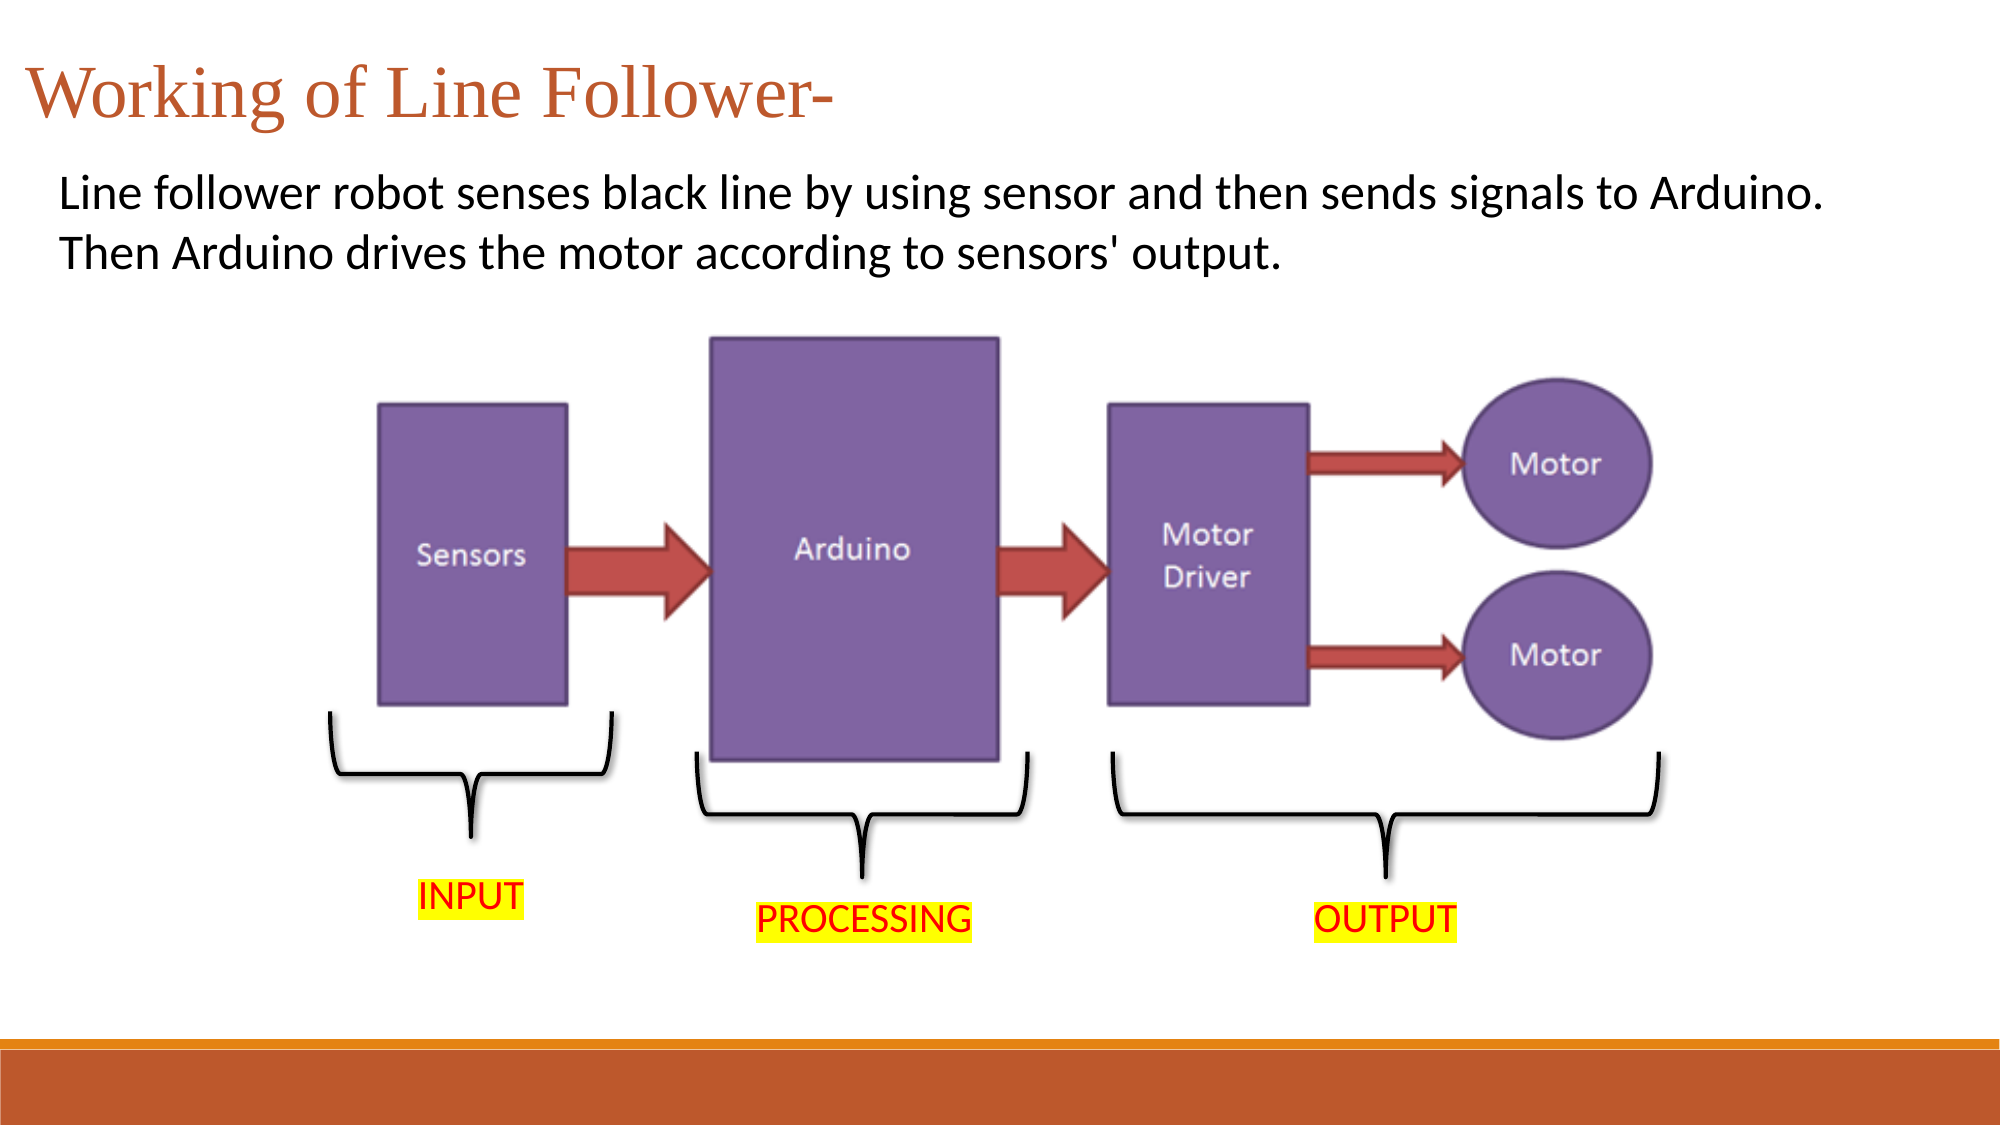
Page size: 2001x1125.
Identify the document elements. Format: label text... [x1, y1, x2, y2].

text_box [1378, 823, 1394, 880]
text_box OUTPUT [1275, 883, 1496, 949]
text_box Line follower robot senses black line by using sensor and then sends signals to Arduino. Then Arduino drives the motor according to sensors' output. [44, 151, 1929, 287]
text_box [854, 823, 870, 880]
text_box [468, 823, 474, 839]
text_box PROCESSING [726, 883, 1003, 949]
text_box Working of Line Follower- [0, 0, 863, 141]
text_box INPUT [360, 860, 581, 926]
picture [329, 298, 1671, 815]
